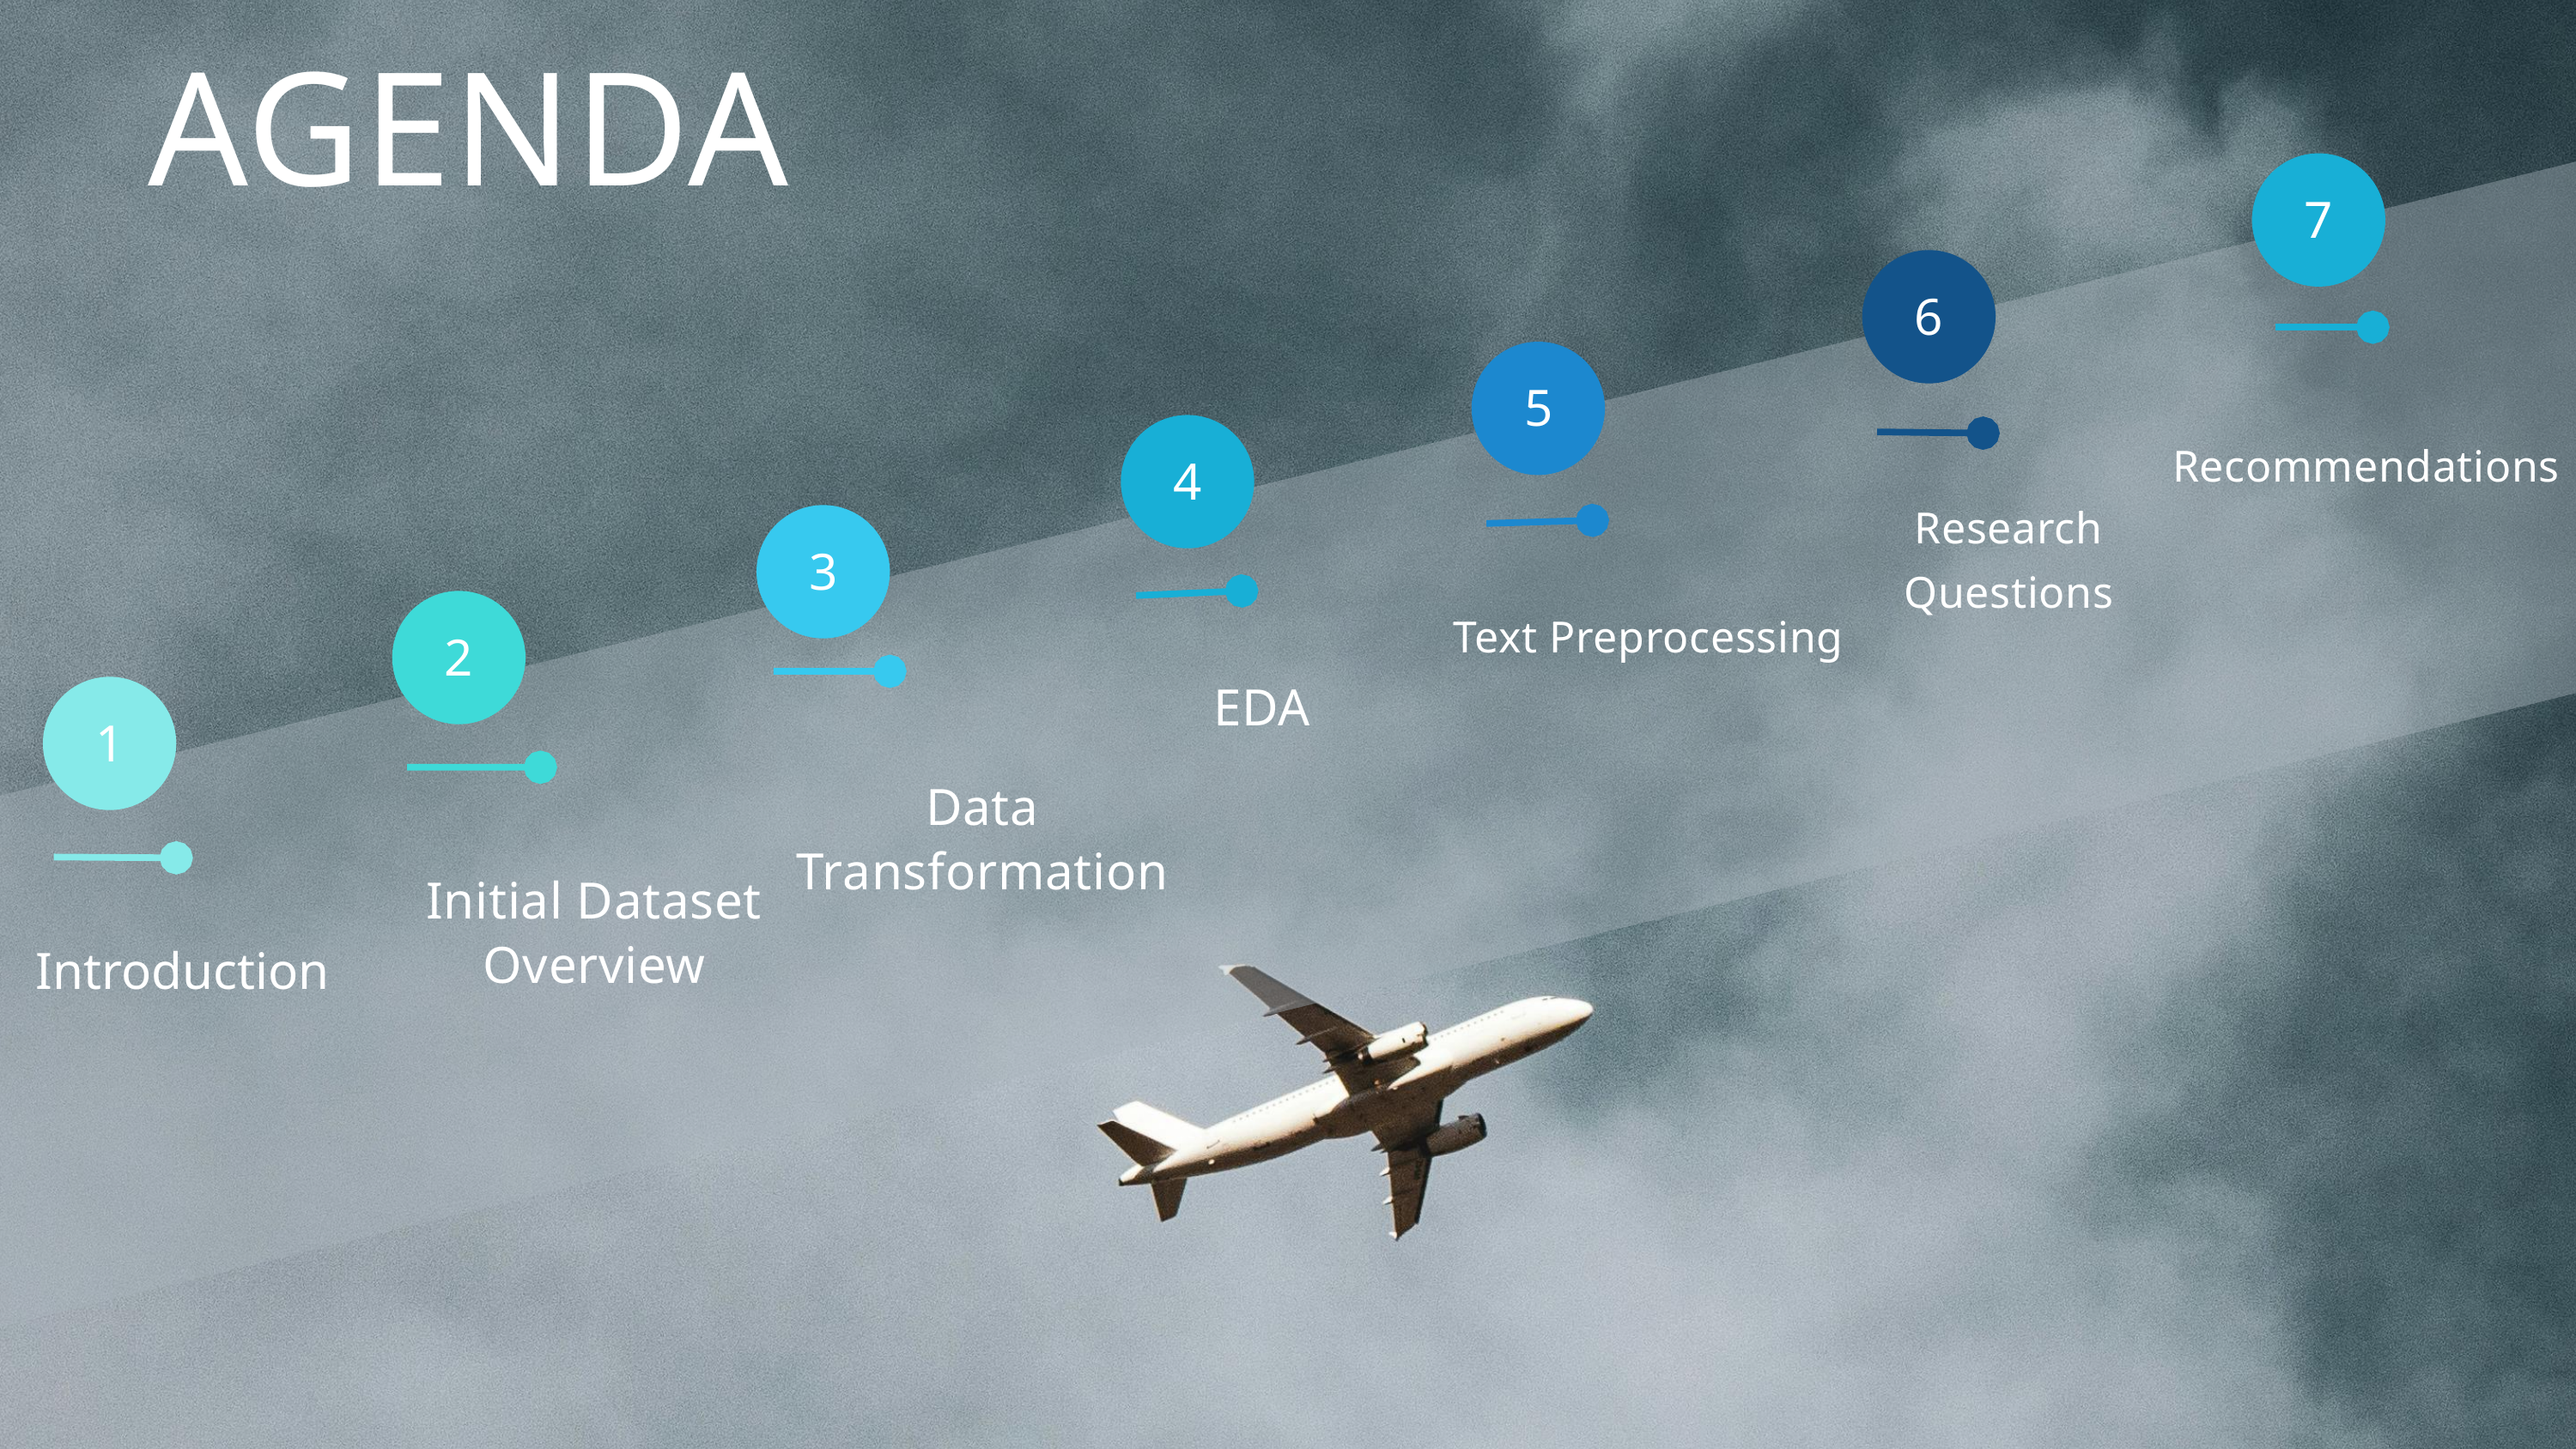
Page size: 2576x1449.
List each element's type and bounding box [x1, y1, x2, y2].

text_box [1121, 415, 1255, 549]
text_box [2251, 153, 2386, 288]
text_box [392, 591, 526, 724]
picture [0, 0, 2576, 1449]
text_box [1471, 341, 1606, 476]
text_box [1862, 250, 1996, 384]
text_box [756, 505, 890, 639]
text_box [42, 676, 177, 810]
